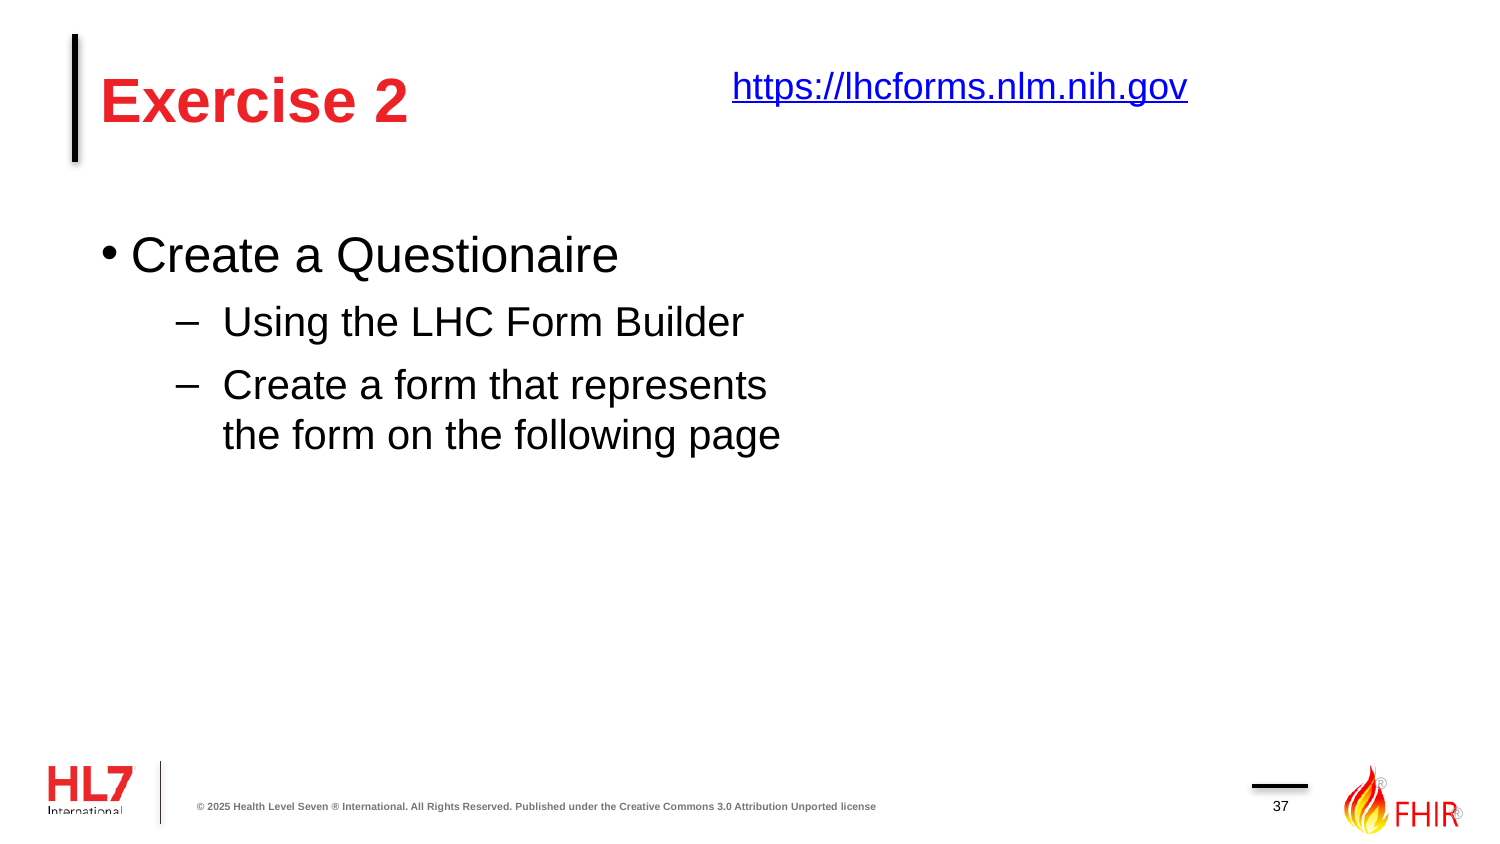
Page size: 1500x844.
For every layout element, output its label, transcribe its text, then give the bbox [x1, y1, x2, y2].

title Exercise 2 [100, 33, 1451, 163]
text_box https://lhcforms.nlm.nih.gov [717, 54, 1284, 160]
footer © 2025 Health Level Seven ® International. All Rights Reserved. Published under the Creative Commons 3.0 Attribution Unported license [196, 786, 941, 813]
list Create a Questionaire Using the LHC Form Builder Create a form that represents the form on the following page [100, 222, 1451, 731]
slide_number 37 [1258, 786, 1304, 814]
picture [1339, 760, 1463, 837]
